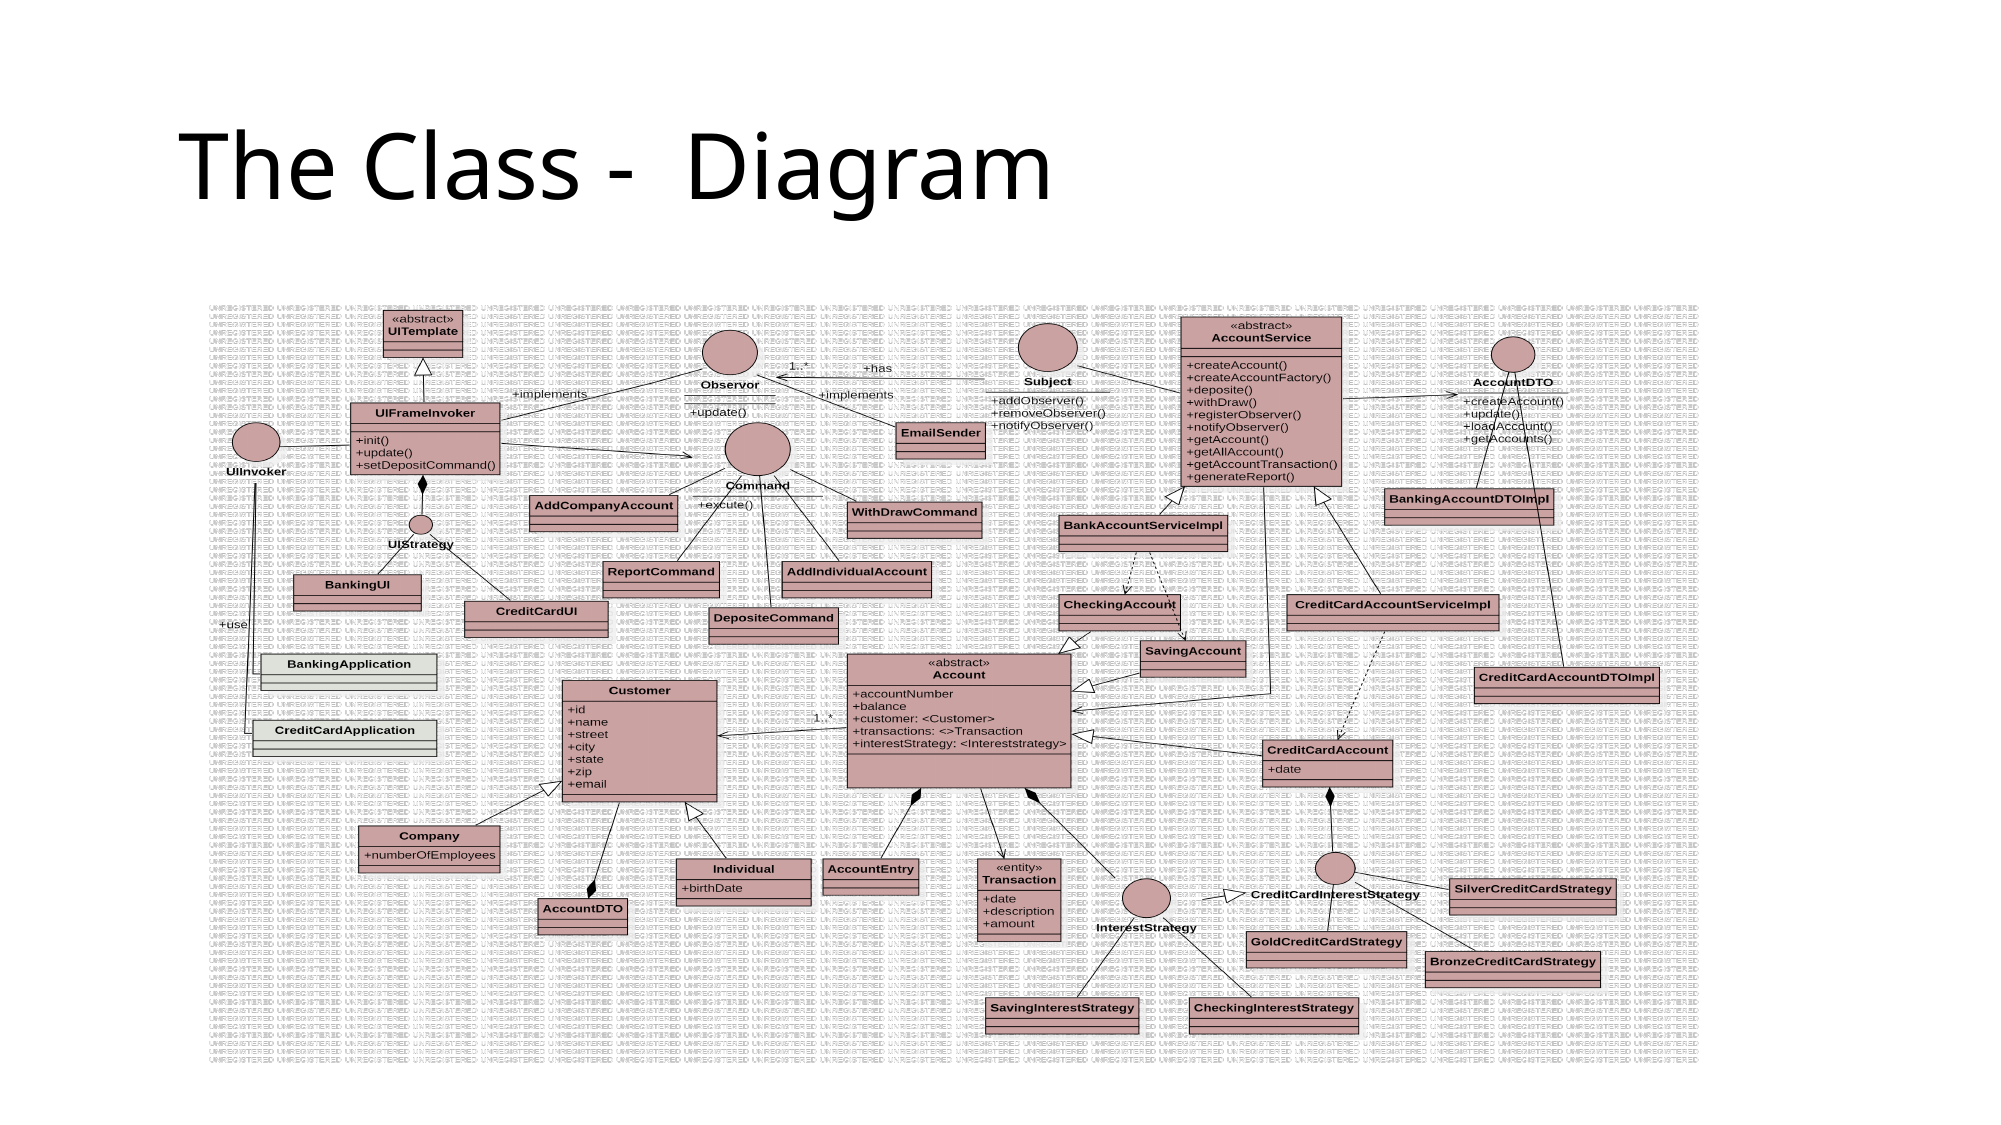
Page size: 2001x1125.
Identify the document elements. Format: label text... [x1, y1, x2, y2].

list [209, 302, 1700, 1067]
title The Class - Diagram [163, 59, 1863, 280]
